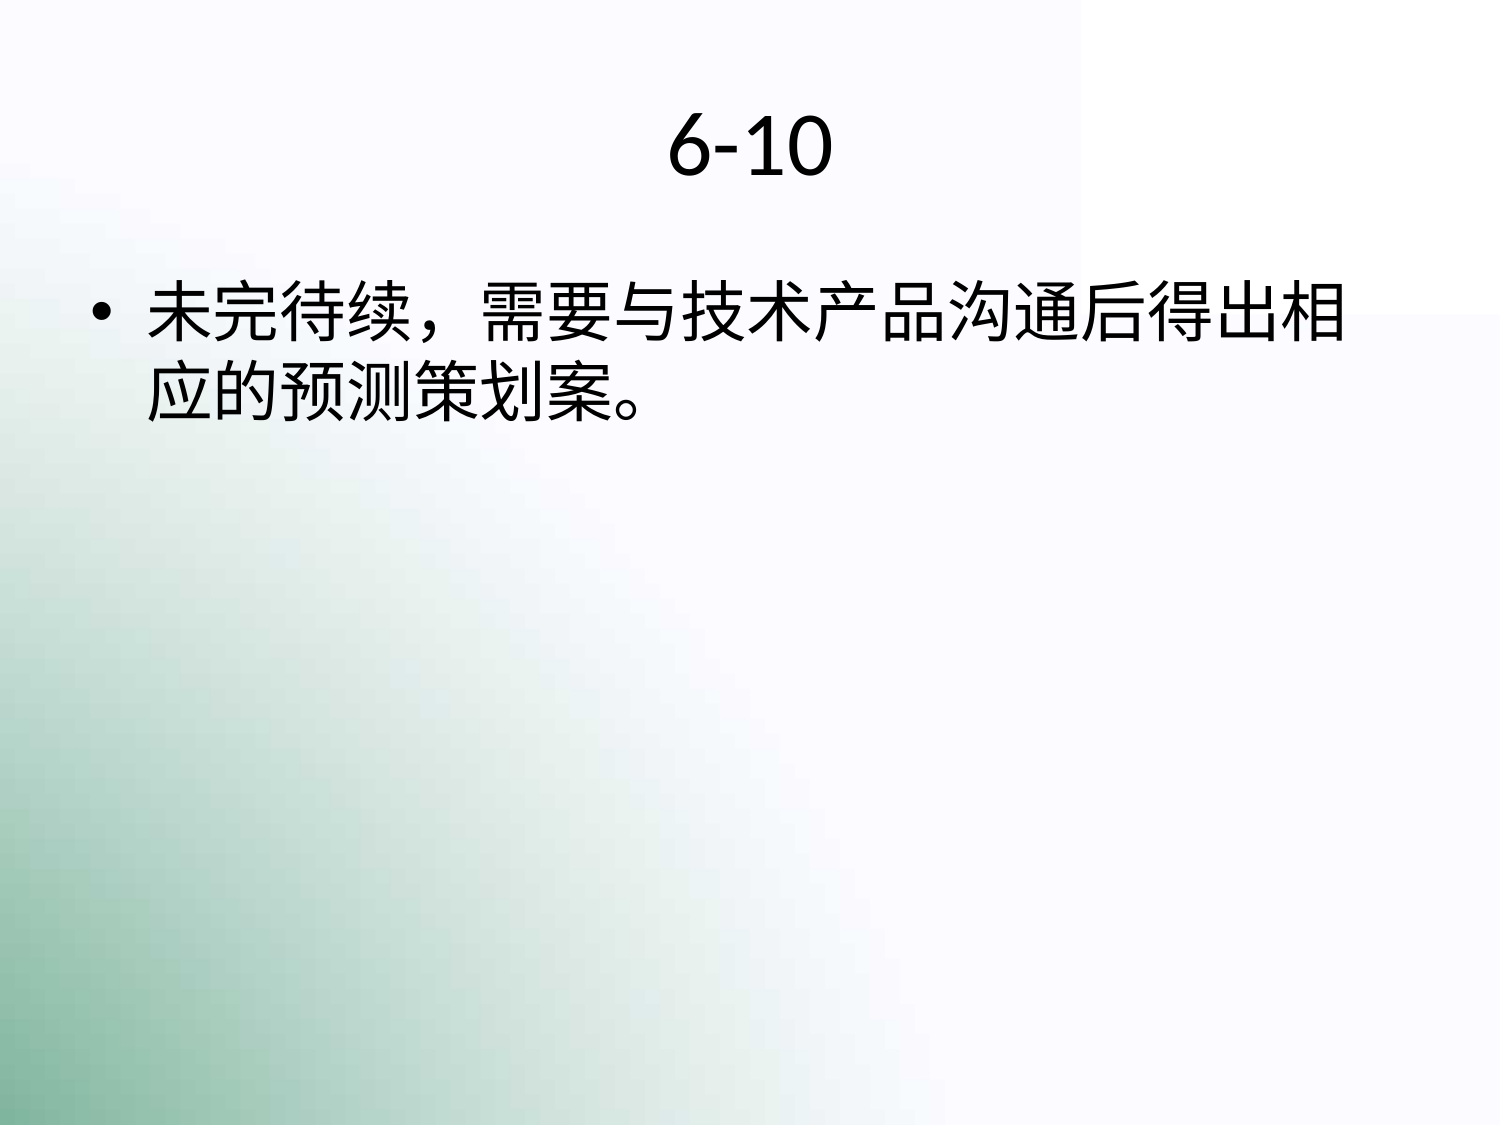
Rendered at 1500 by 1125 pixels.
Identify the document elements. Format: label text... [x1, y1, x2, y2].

picture [0, 0, 1500, 1125]
title 6-10 [75, 45, 1425, 233]
list 未完待续，需要与技术产品沟通后得出相应的预测策划案。 [75, 262, 1425, 1005]
